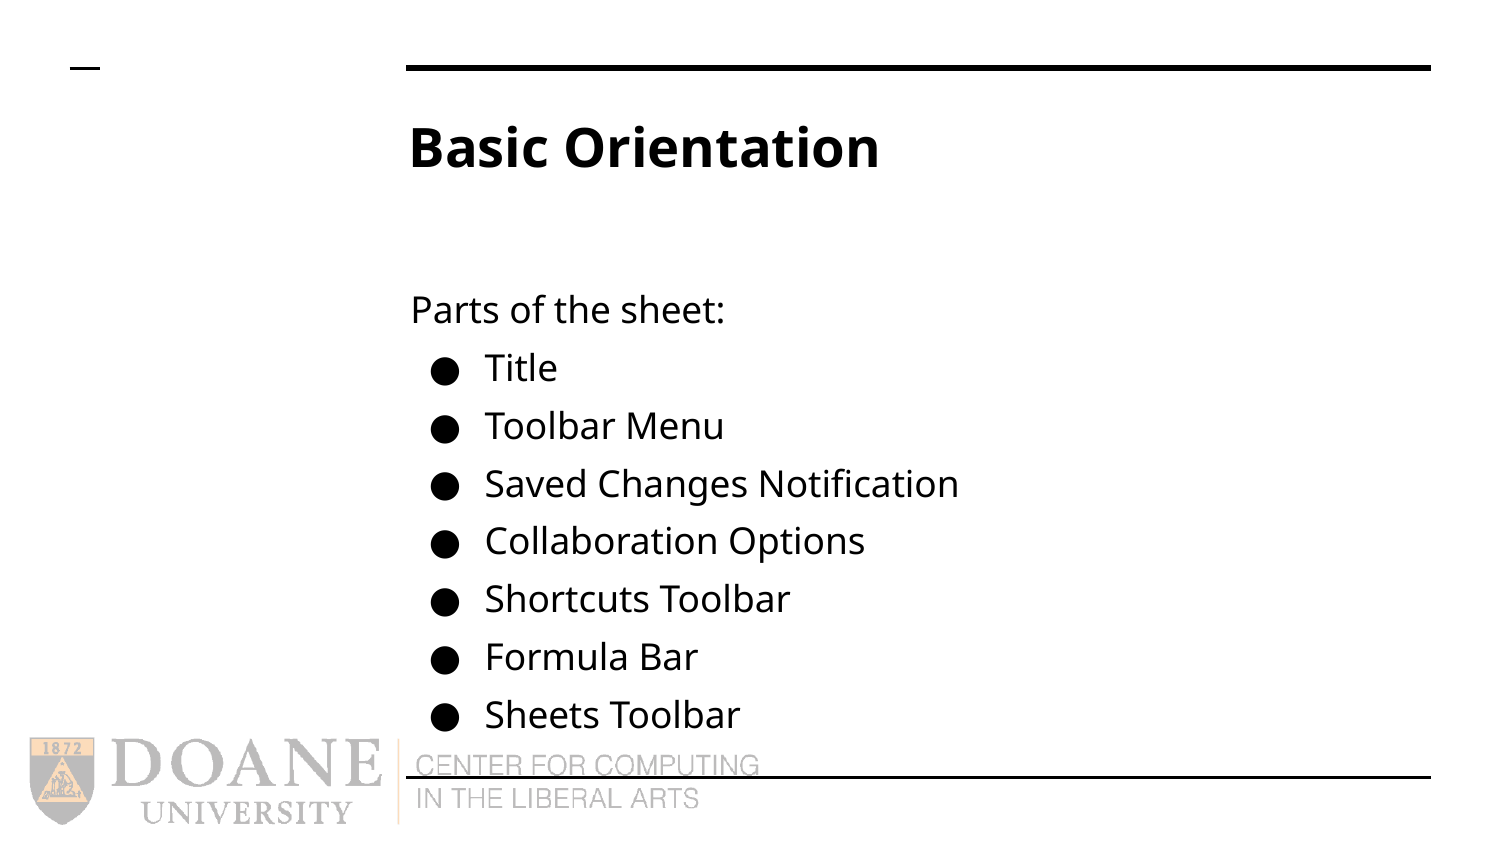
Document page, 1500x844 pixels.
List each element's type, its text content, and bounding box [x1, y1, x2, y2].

list Parts of the sheet: Title Toolbar Menu Saved Changes Notification Collaboration Options Shortcuts Toolbar Formula Bar Sheets Toolbar [395, 261, 1433, 755]
title Basic Orientation [393, 94, 1431, 199]
